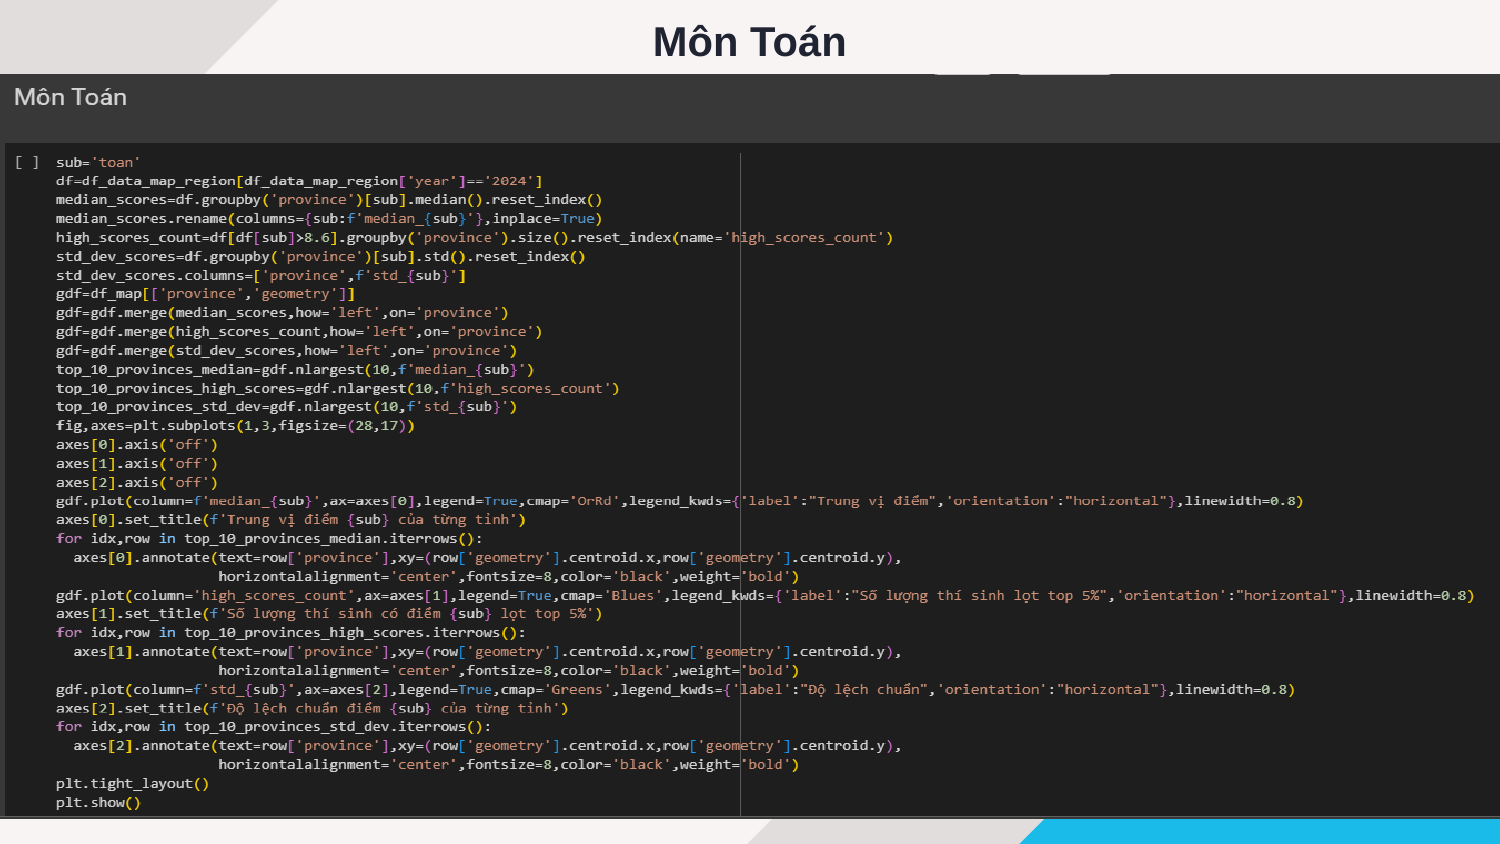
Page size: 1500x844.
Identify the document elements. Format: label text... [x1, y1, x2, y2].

picture [0, 74, 1500, 819]
title Môn Toán [118, 0, 1382, 72]
